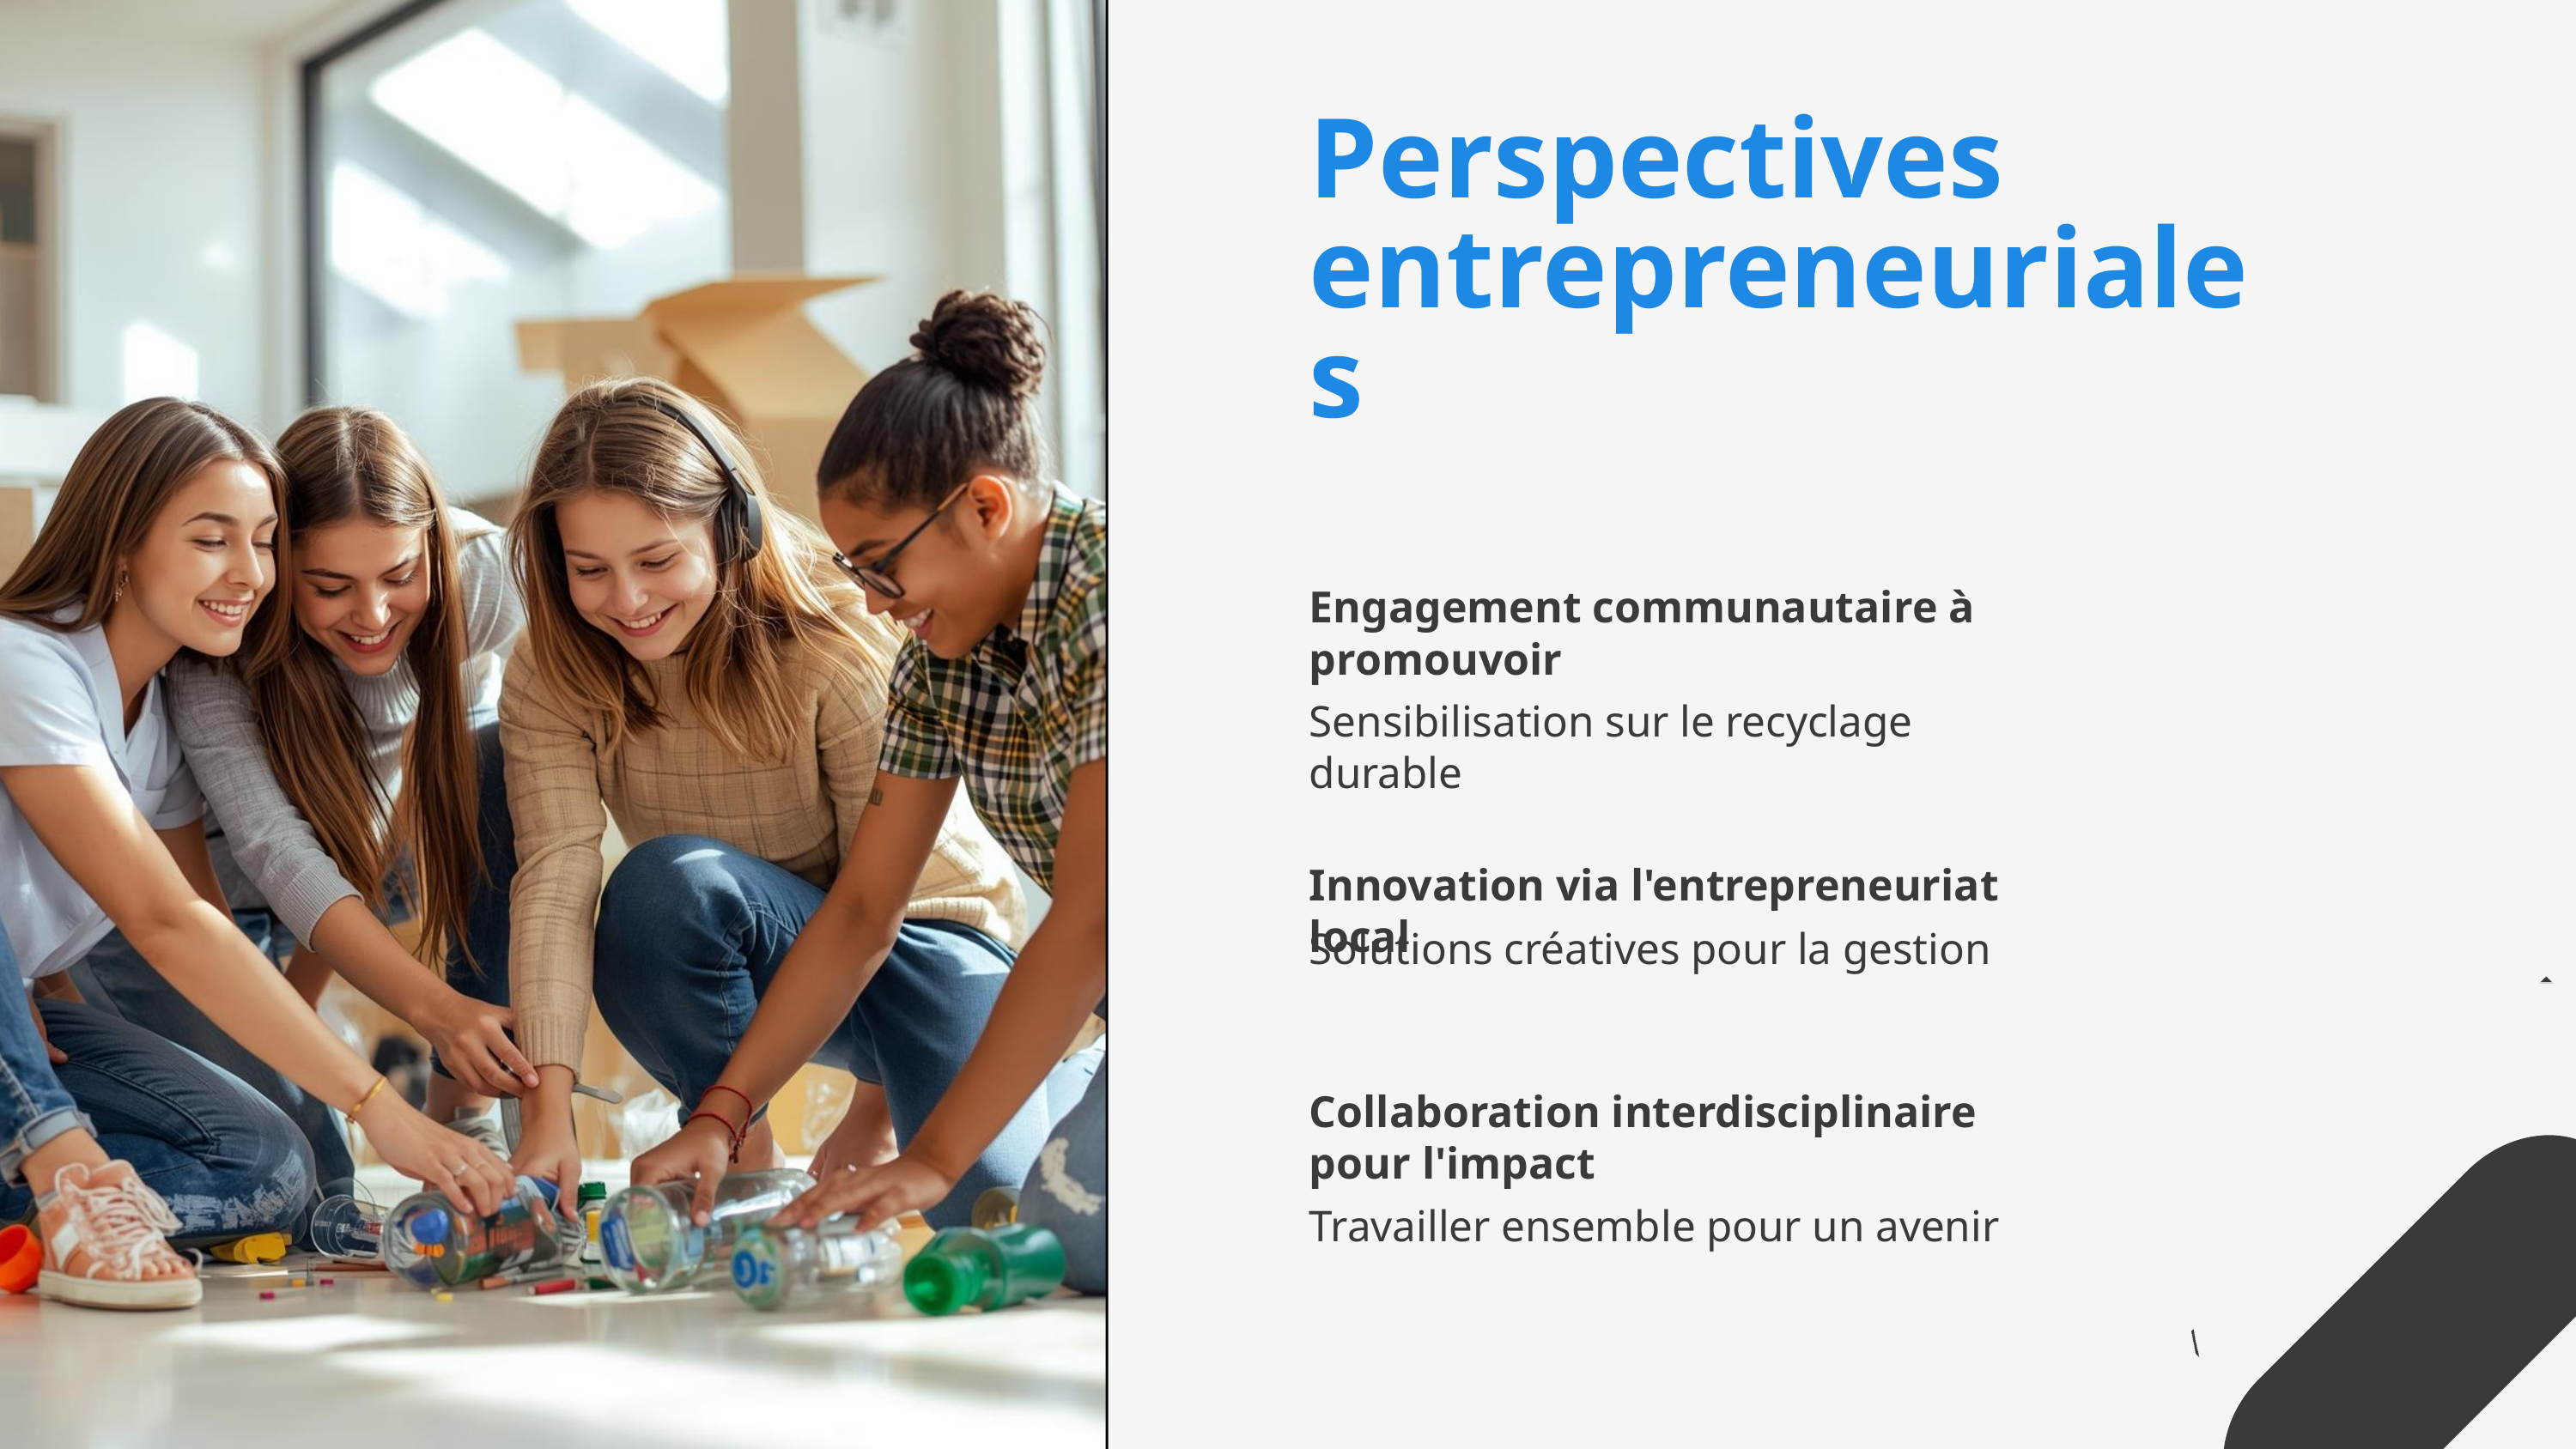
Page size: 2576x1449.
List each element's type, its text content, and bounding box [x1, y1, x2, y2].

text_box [0, 0, 1108, 1449]
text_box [1309, 857, 2077, 972]
text_box Perspectives entrepreneuriales [1309, 110, 2277, 440]
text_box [2182, 976, 2576, 1449]
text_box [1309, 1084, 2077, 1250]
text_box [1309, 579, 2077, 745]
